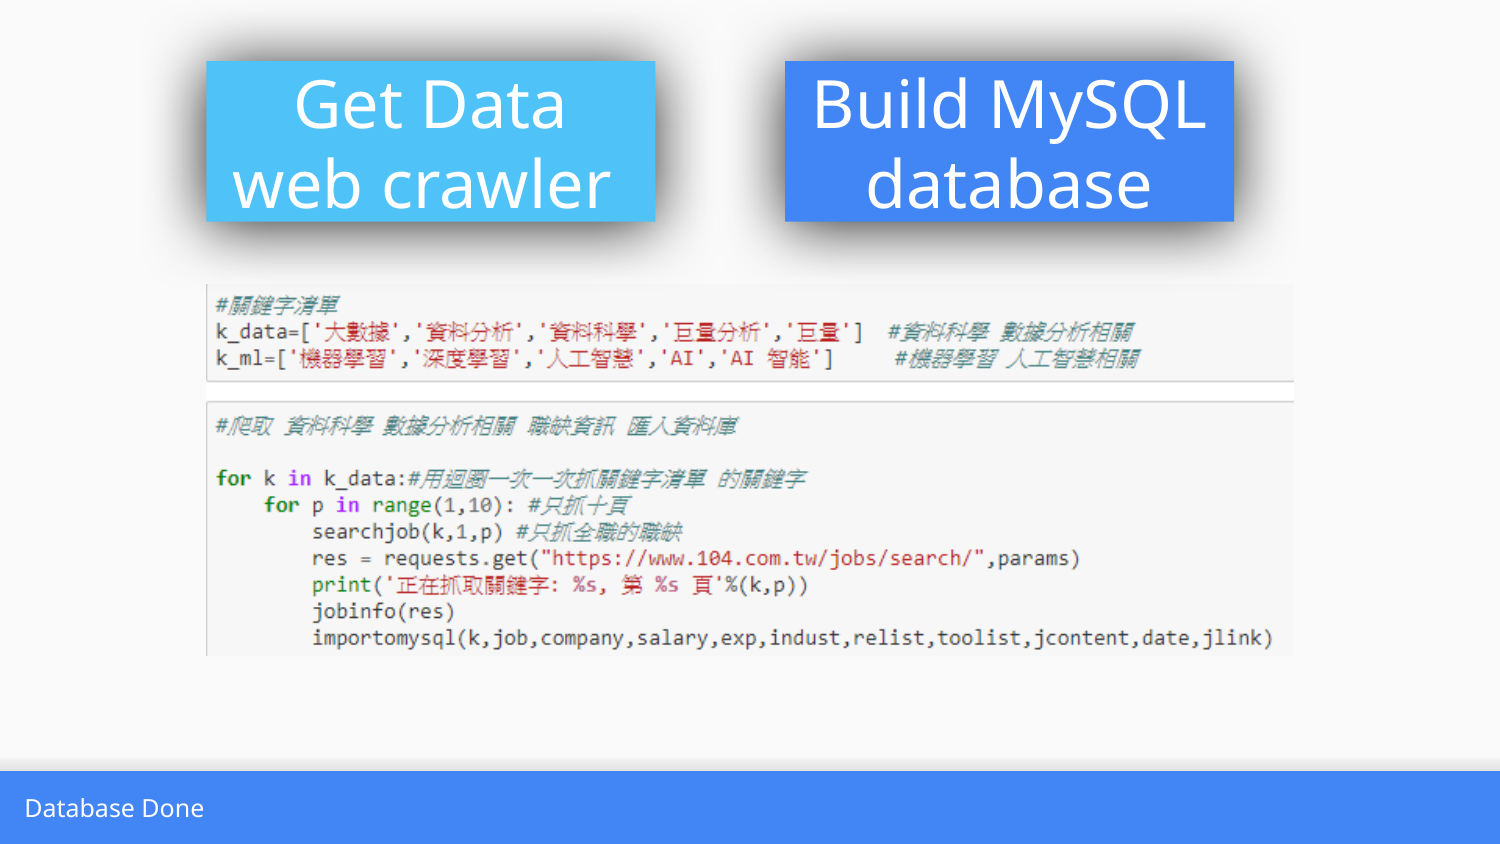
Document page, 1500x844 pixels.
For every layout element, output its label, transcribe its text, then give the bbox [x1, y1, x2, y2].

title Build MySQL database [785, 61, 1235, 222]
title Get Data web crawler [206, 61, 656, 222]
list Database Done [9, 770, 1385, 844]
picture [206, 283, 1294, 657]
